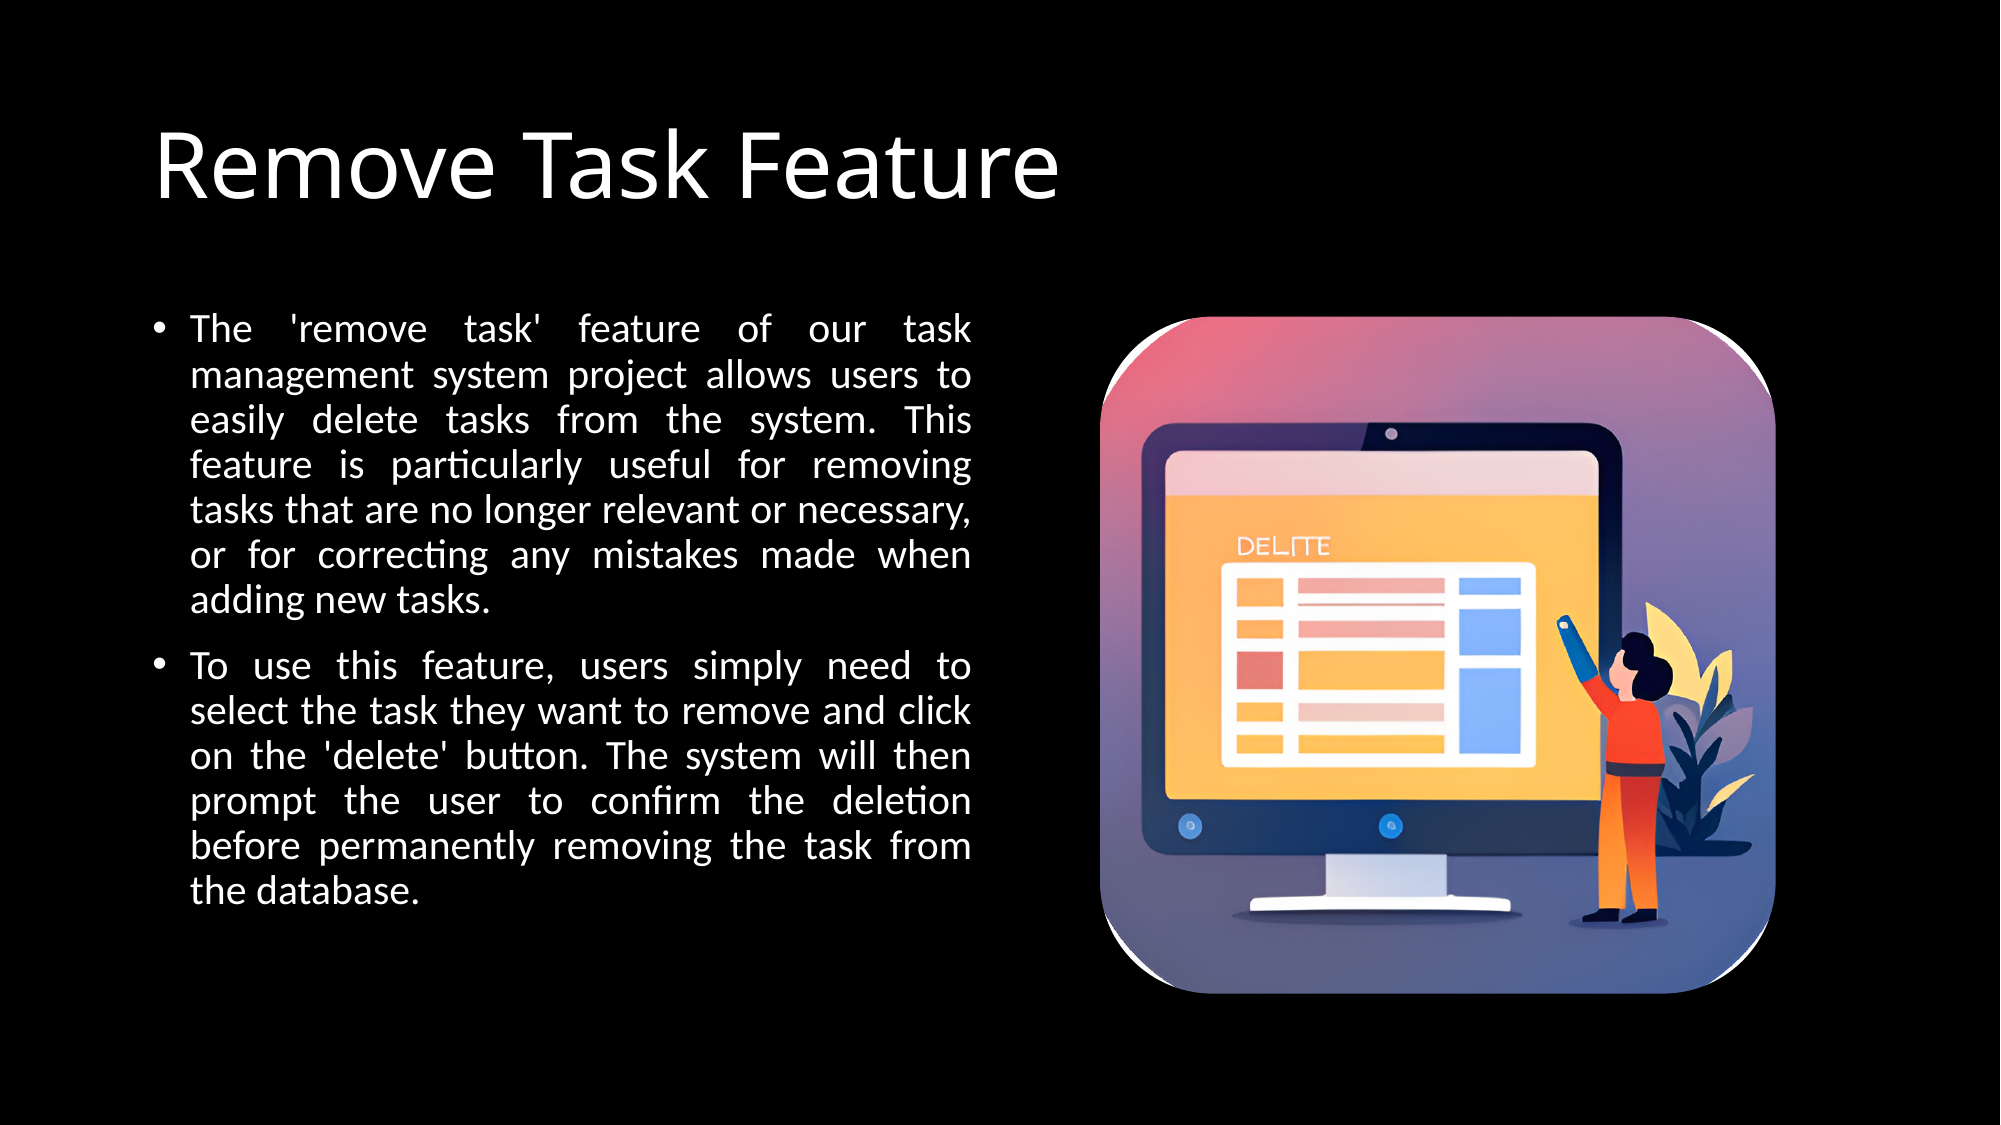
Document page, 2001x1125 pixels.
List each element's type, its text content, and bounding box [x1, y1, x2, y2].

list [1099, 316, 1776, 994]
title Remove Task Feature [137, 59, 1863, 278]
list The 'remove task' feature of our task management system project allows users to easily delete tasks from the system. This feature is particularly useful for removing tasks that are no longer relevant or necessary, or for correcting any mistakes made when adding new tasks. To use this feature, users simply need to select the task they want to remove and click on the 'delete' button. The system will then prompt the user to confirm the deletion before permanently removing the task from the database. [137, 299, 988, 1014]
